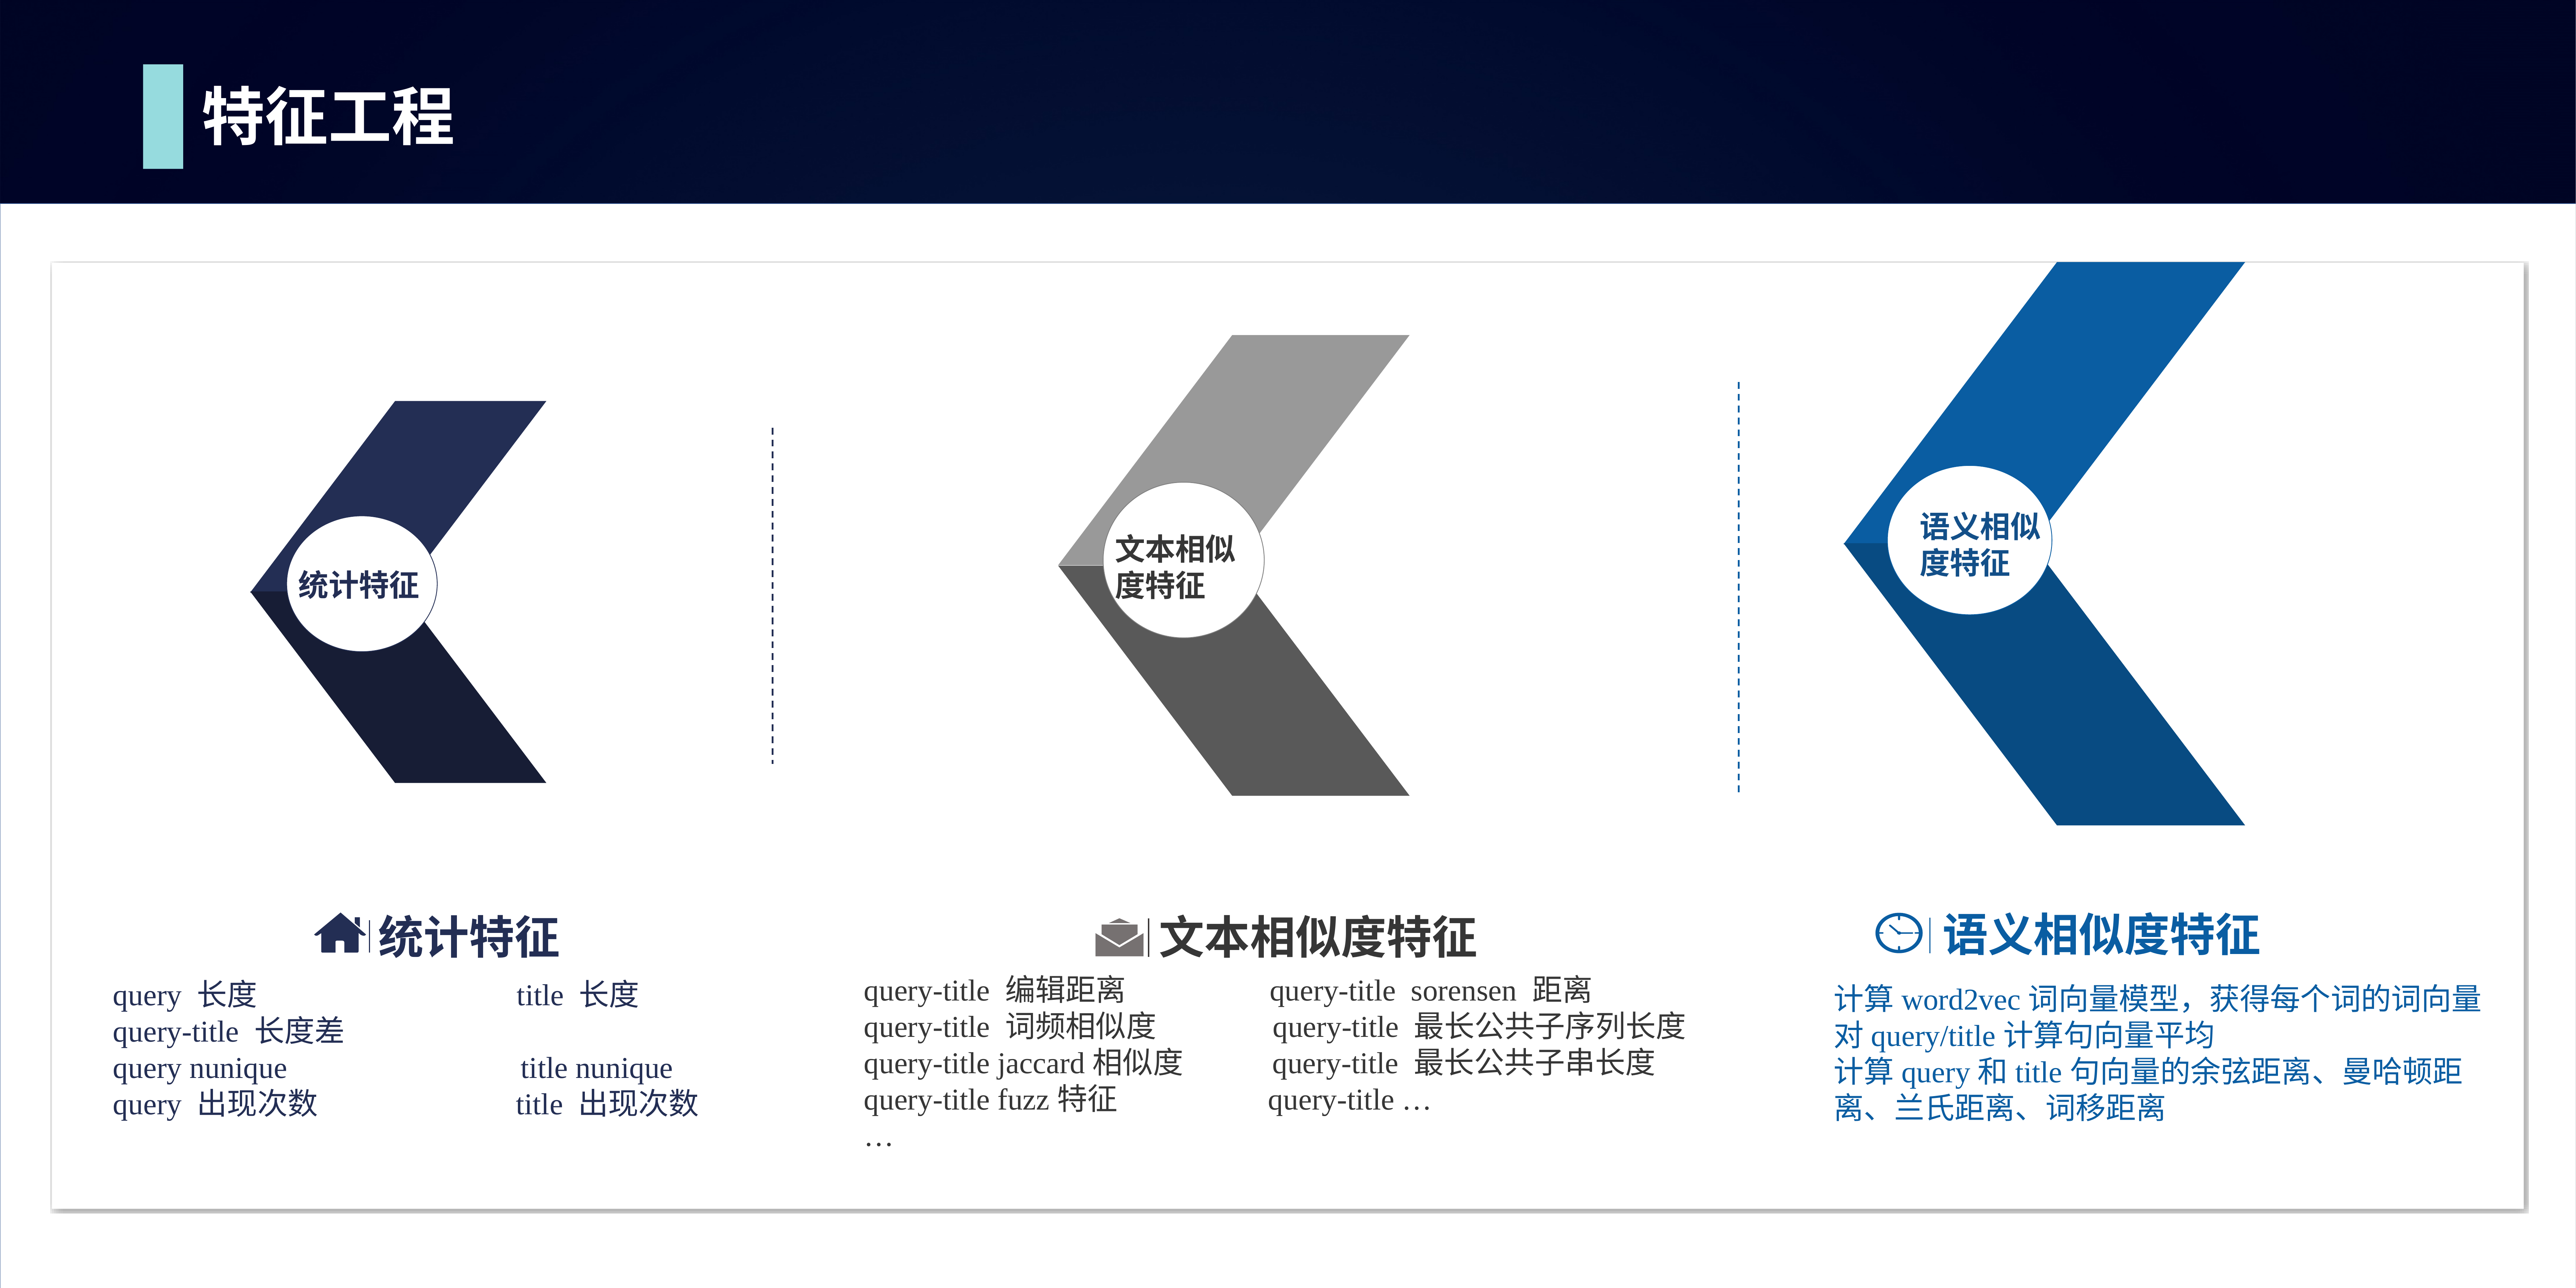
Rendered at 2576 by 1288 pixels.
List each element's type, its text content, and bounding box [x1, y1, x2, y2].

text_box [1843, 262, 2245, 826]
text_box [1058, 335, 1410, 796]
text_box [858, 906, 1704, 1157]
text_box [250, 401, 547, 783]
text_box [52, 262, 2524, 1209]
picture [0, 0, 2576, 203]
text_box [1828, 903, 2576, 1130]
text_box [143, 64, 184, 169]
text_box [108, 906, 810, 1125]
text_box 特征工程 [184, 68, 473, 161]
